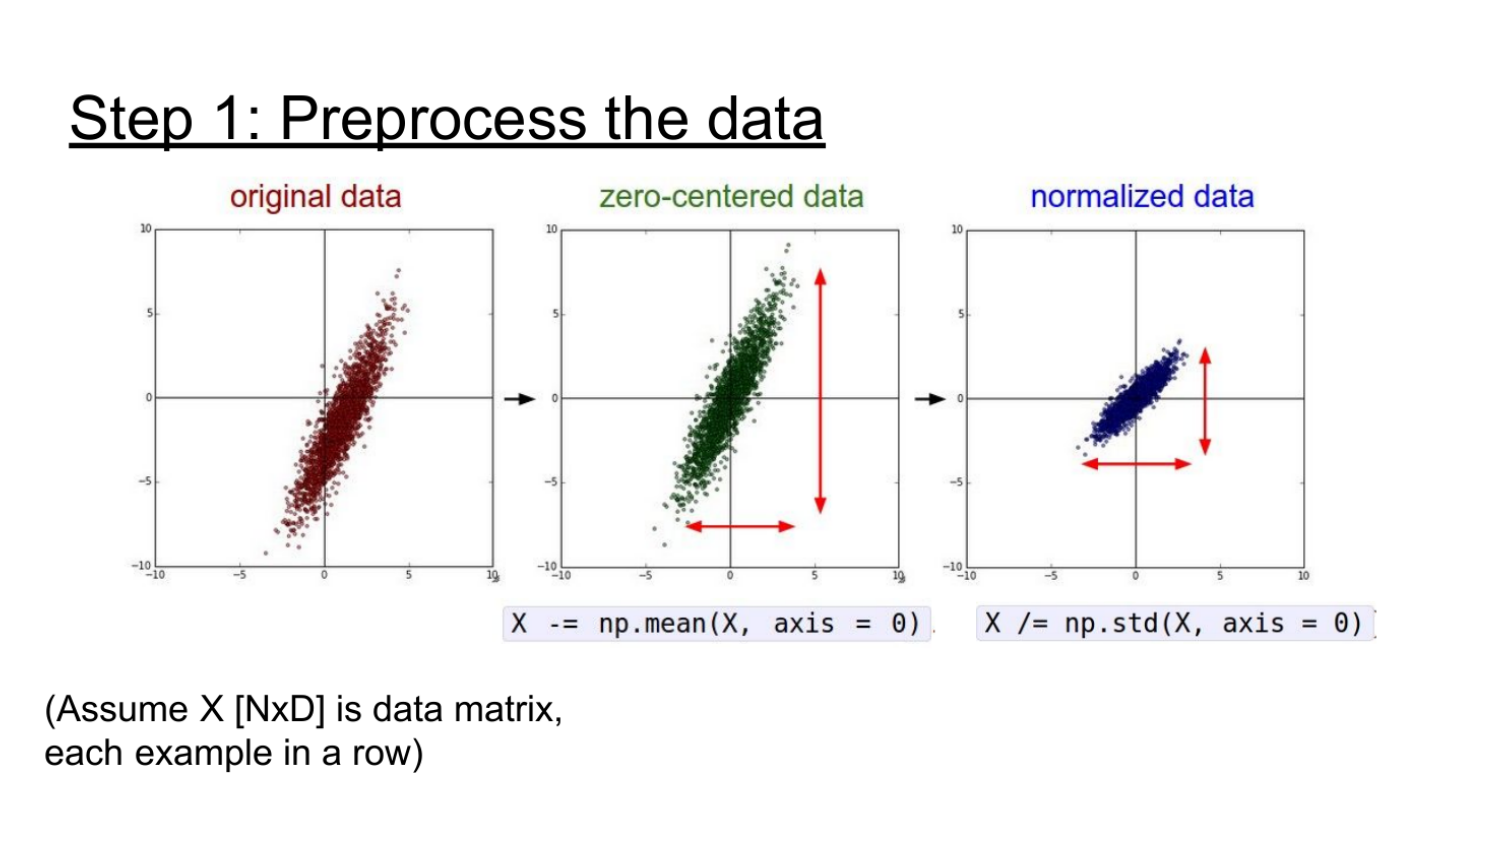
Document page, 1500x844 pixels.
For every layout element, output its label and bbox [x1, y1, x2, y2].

picture [28, 70, 1472, 774]
